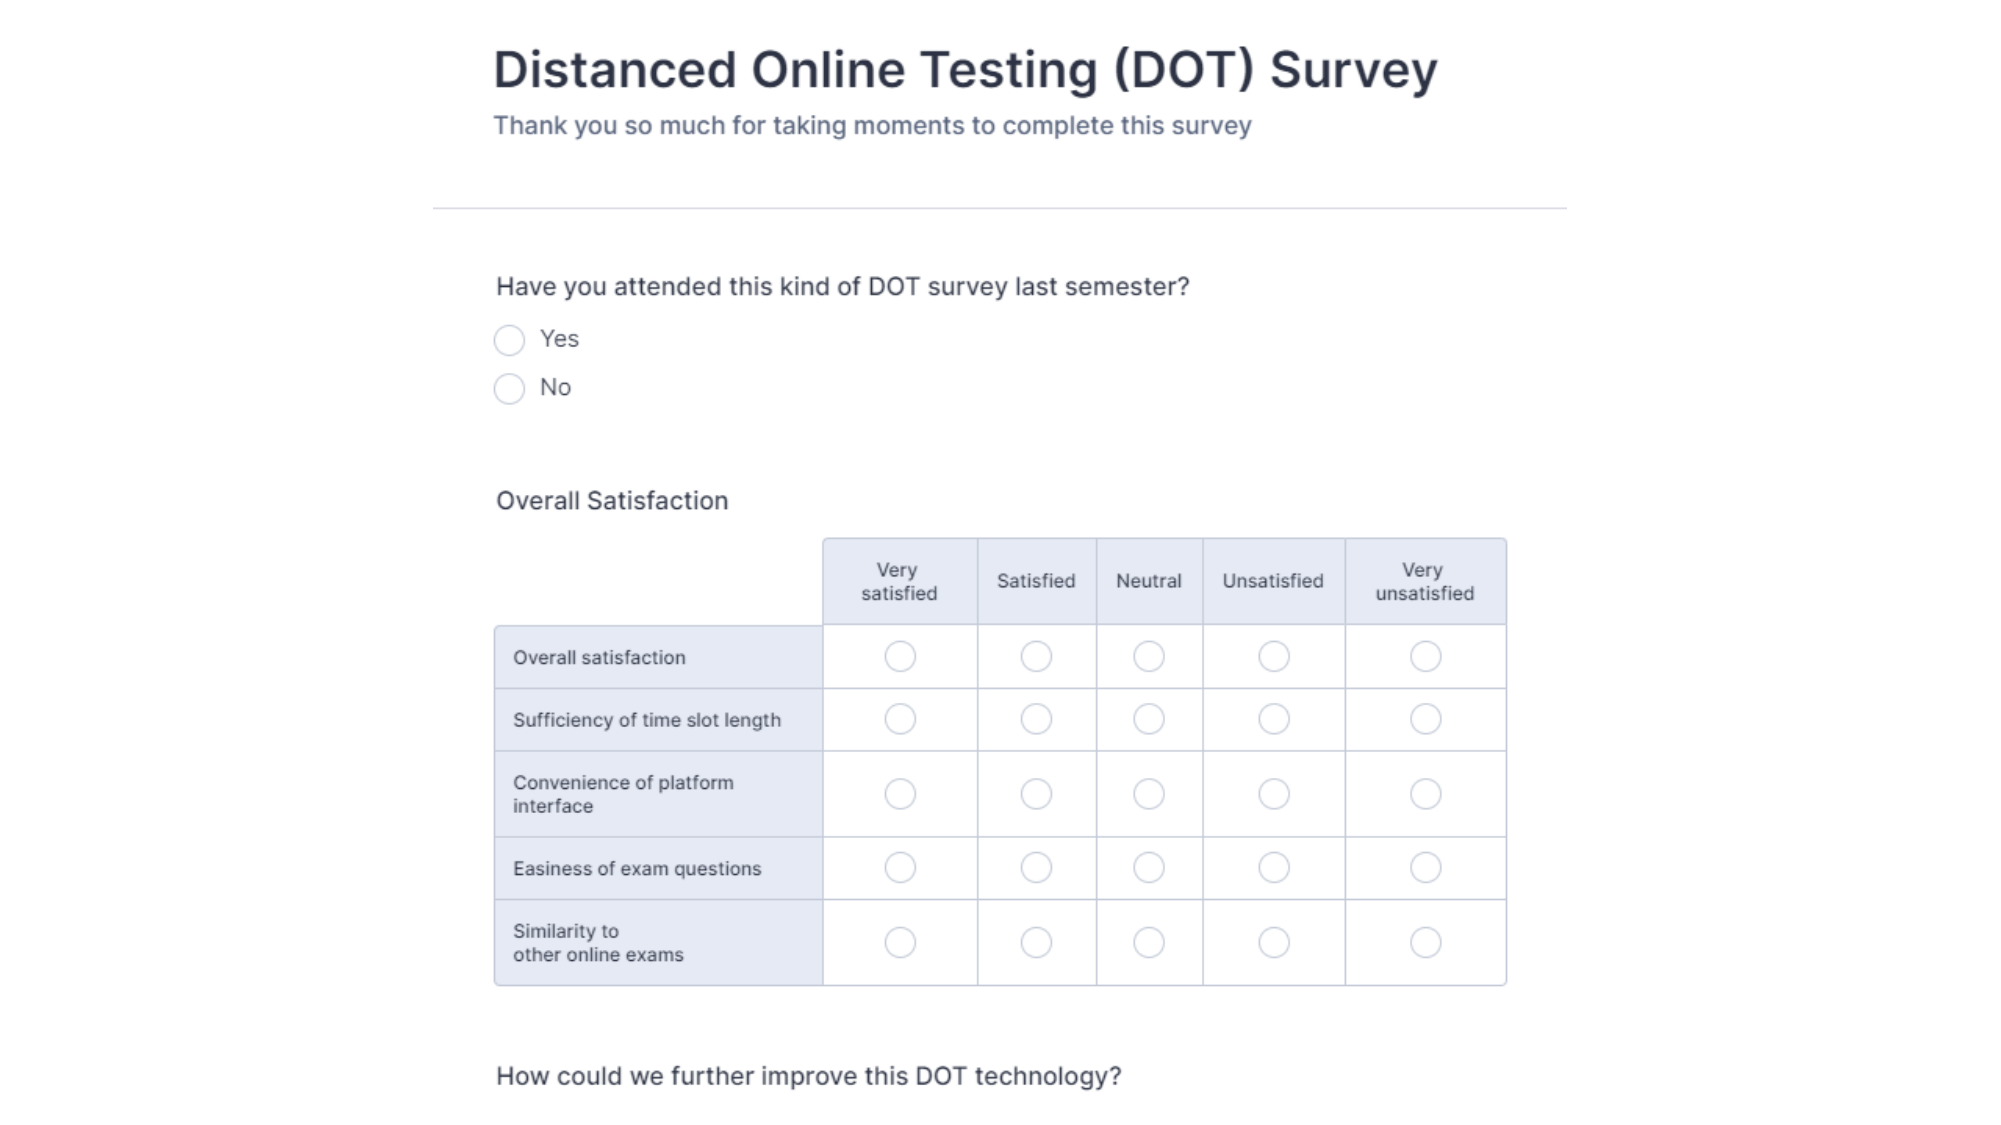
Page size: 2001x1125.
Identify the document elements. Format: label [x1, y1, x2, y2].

picture [433, 28, 1567, 1097]
